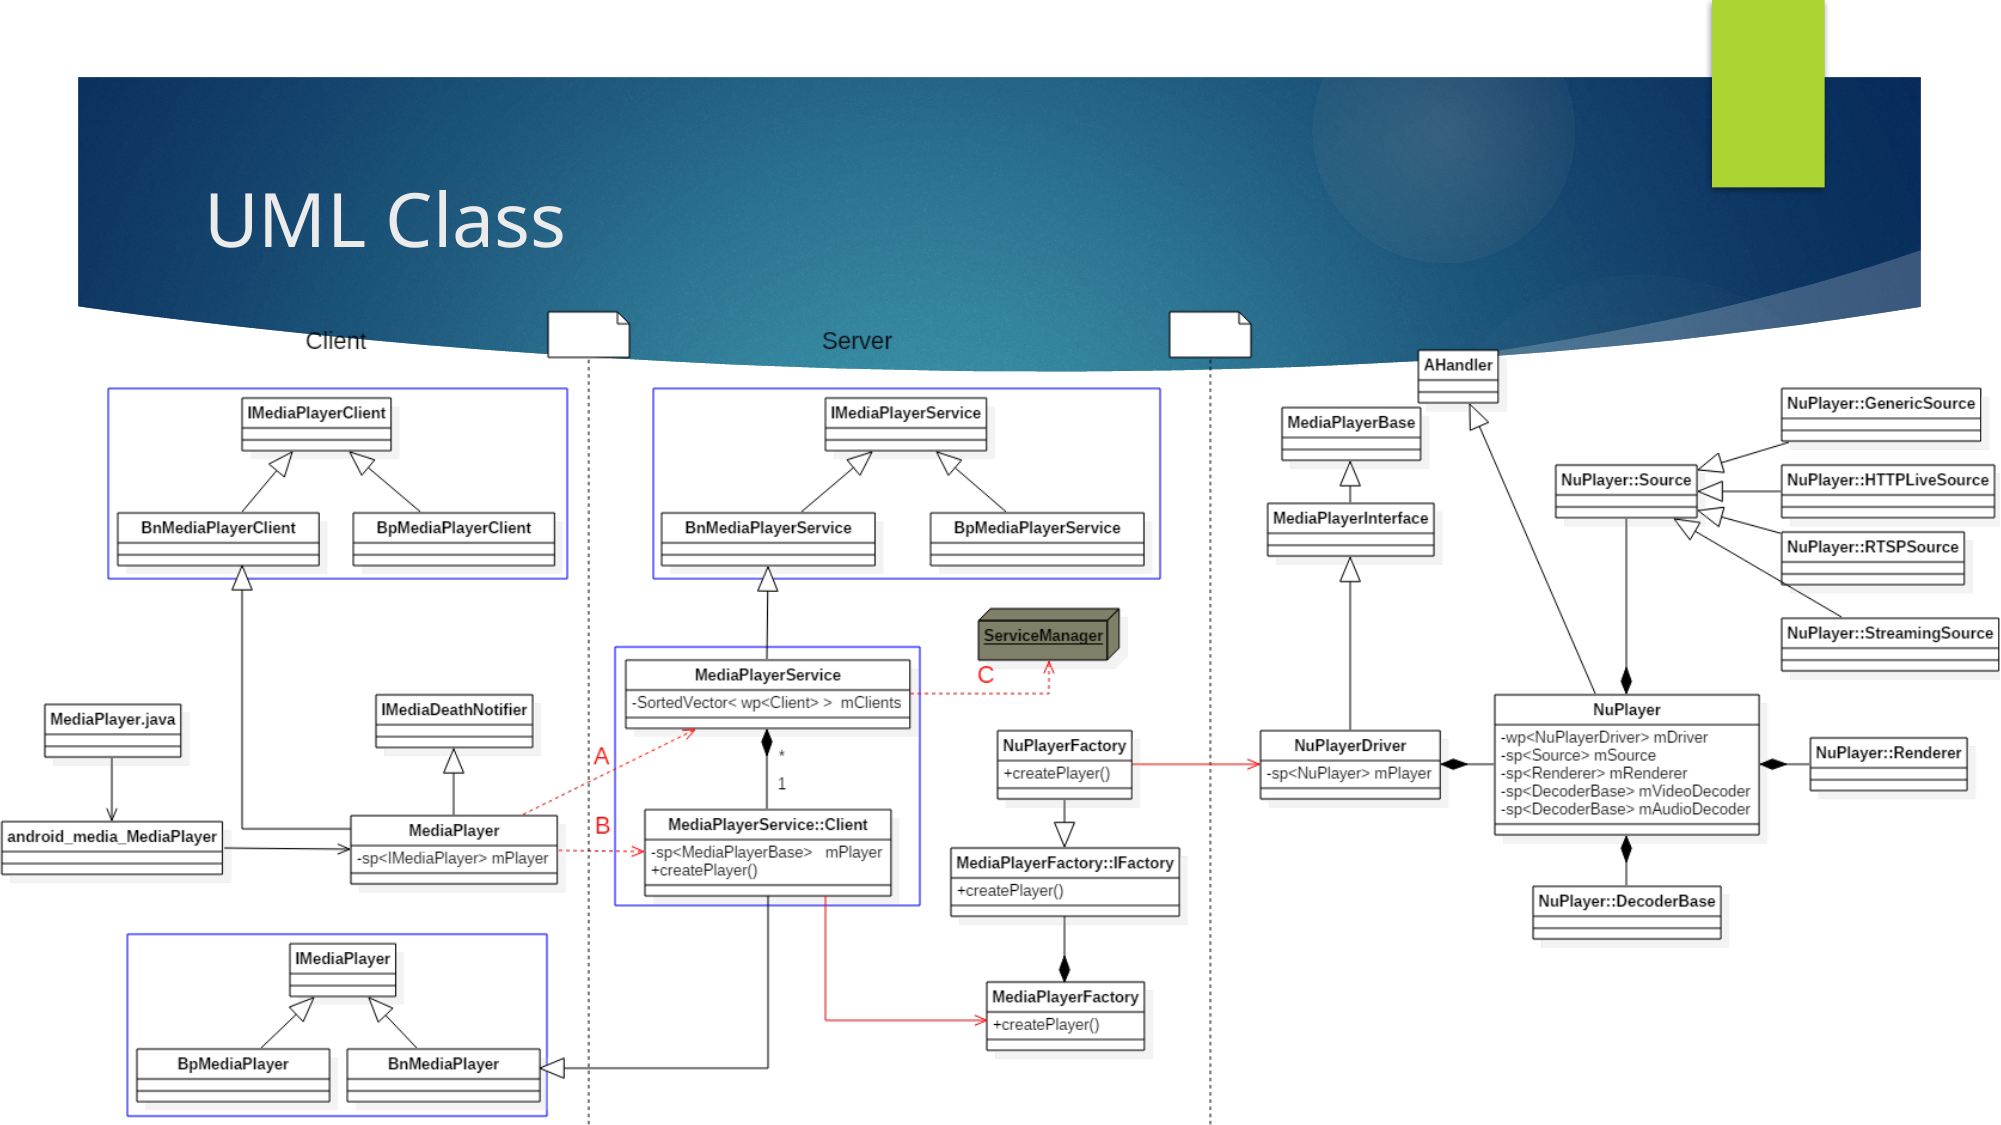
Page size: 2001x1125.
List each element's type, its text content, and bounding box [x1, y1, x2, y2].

title UML Class [189, 159, 1627, 276]
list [0, 300, 2000, 1125]
